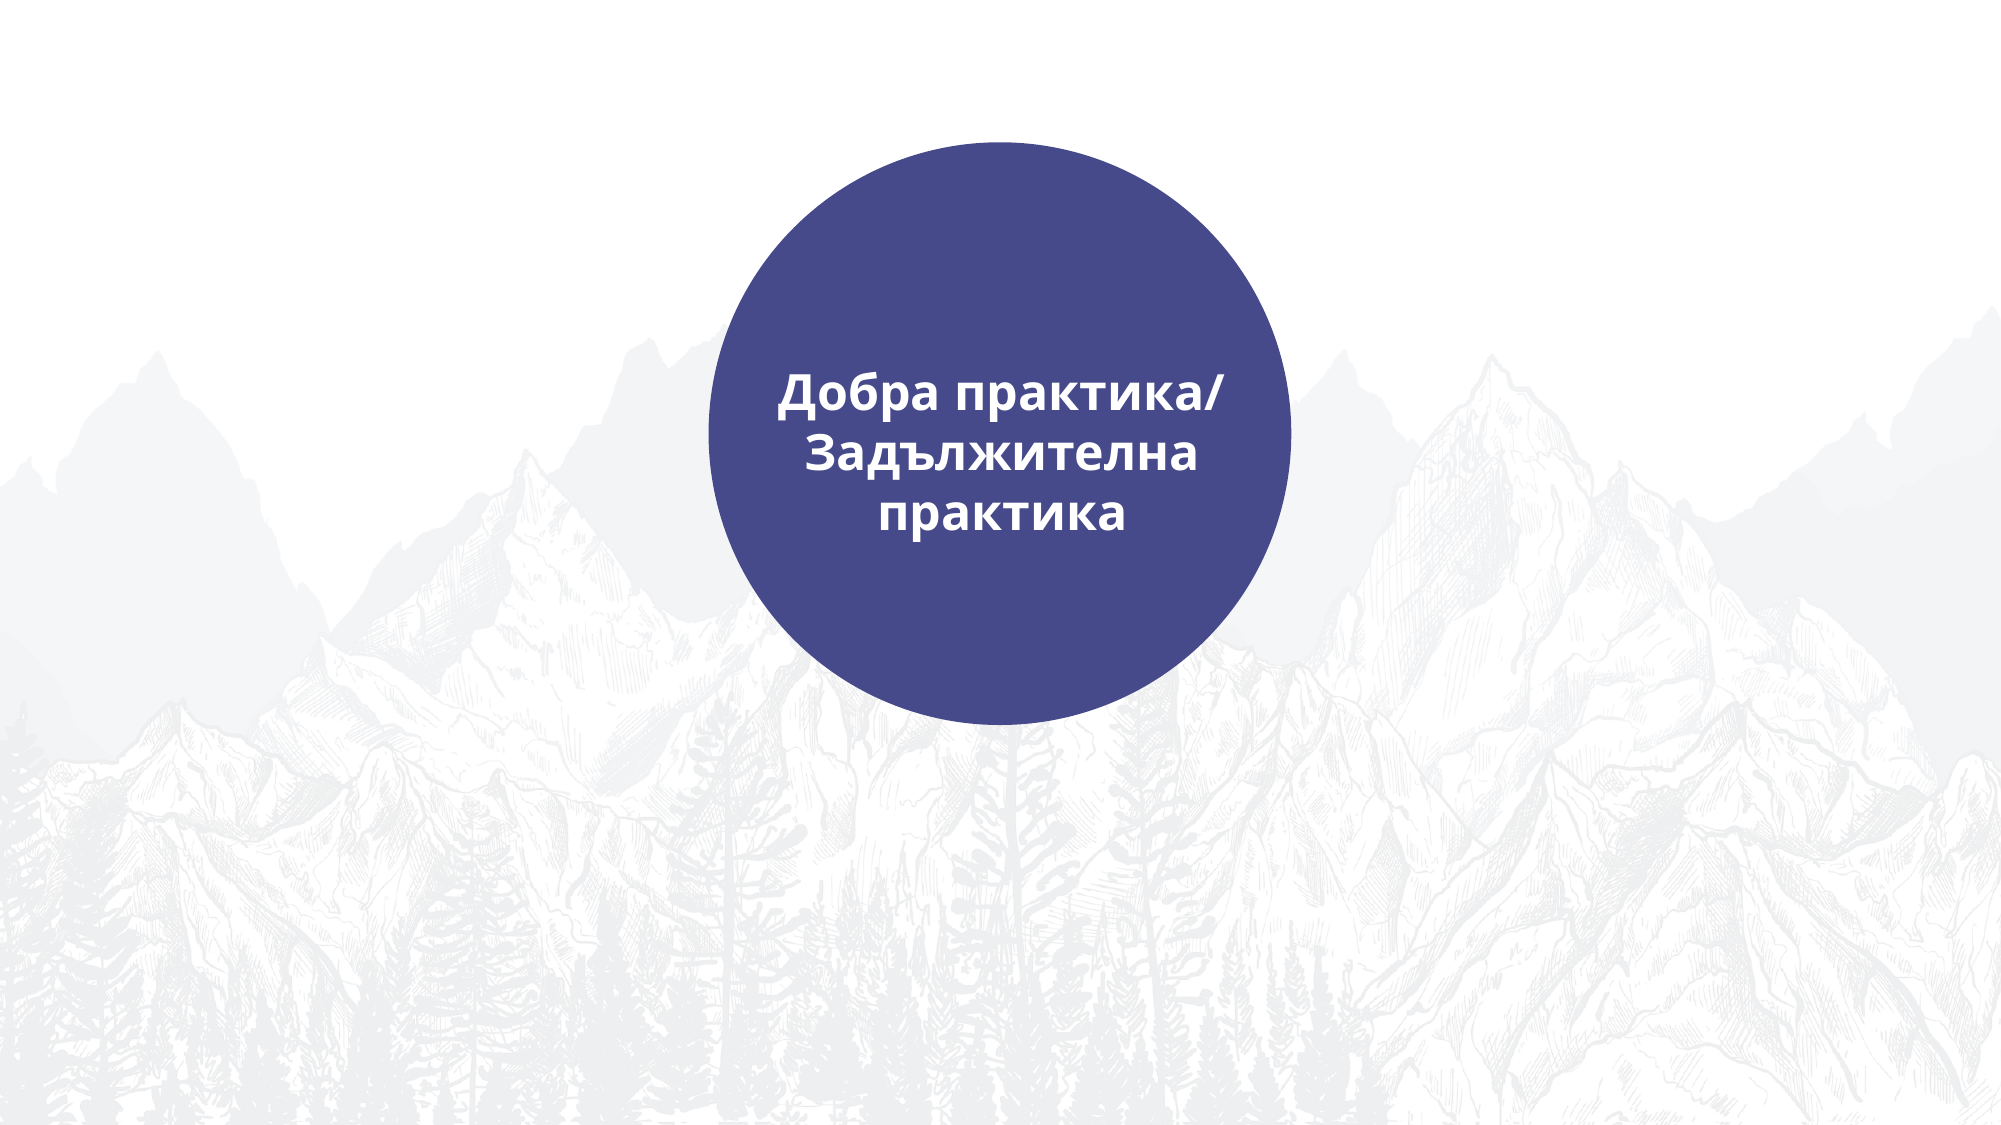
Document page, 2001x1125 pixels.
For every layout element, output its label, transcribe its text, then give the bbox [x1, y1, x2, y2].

text_box Добра практика/ Задължителна практика [727, 345, 1277, 531]
